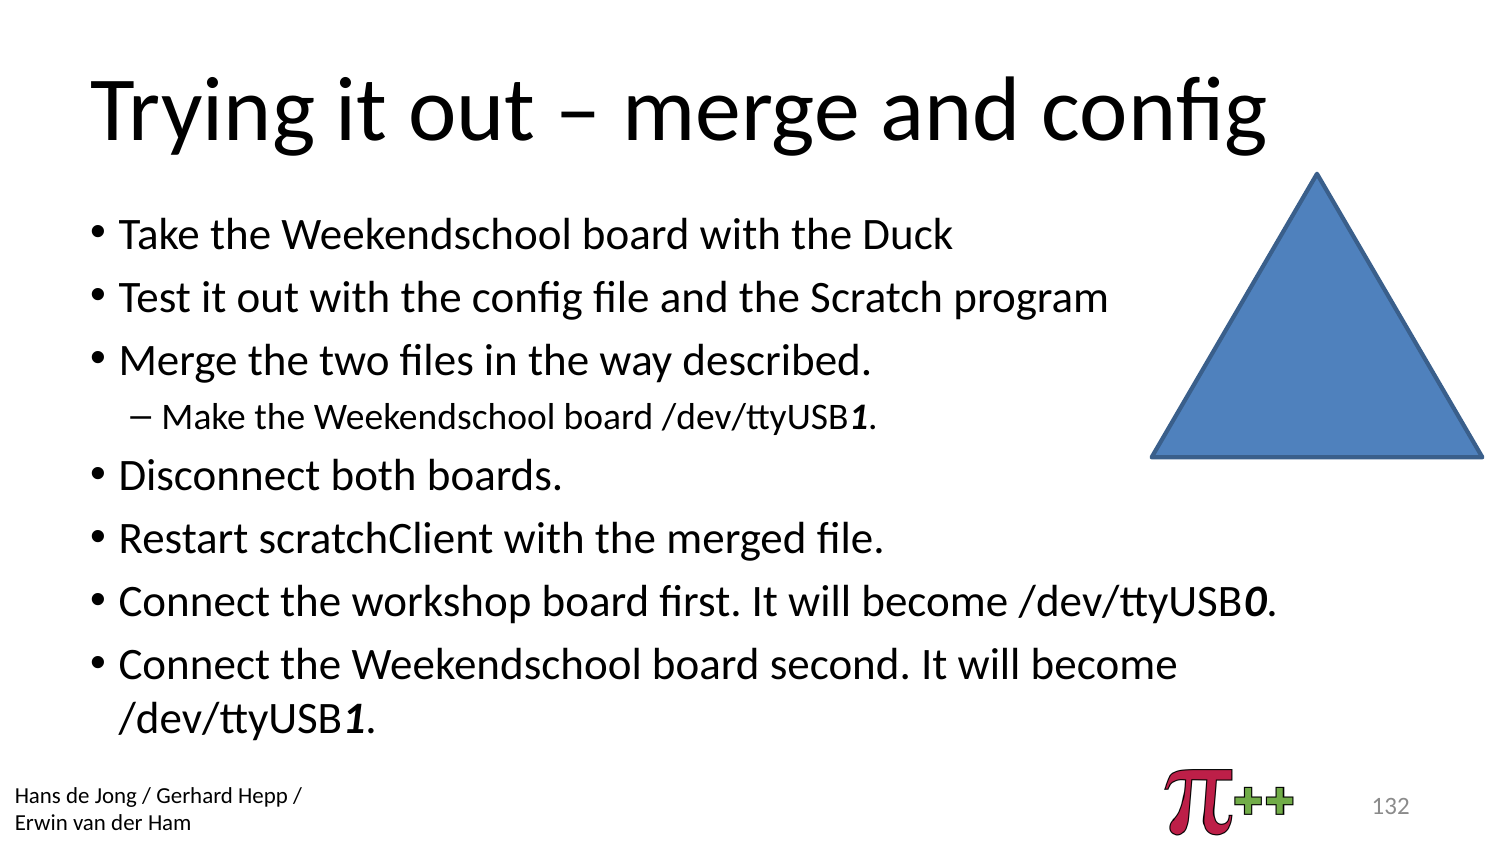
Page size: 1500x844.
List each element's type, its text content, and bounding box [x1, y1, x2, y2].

text_box [1149, 171, 1485, 460]
title Trying it out – merge and config [75, 33, 1425, 175]
slide_number 132 [1340, 782, 1425, 827]
picture [1163, 768, 1294, 836]
list Take the Weekendschool board with the Duck Test it out with the config file and the Scratch program Merge the two files in the way described. Make the Weekendschool board /dev/ttyUSB1. Disconnect both boards. Restart scratchClient with the merged file. Connect the workshop board first. It will become /dev/ttyUSB0. Connect the Weekendschool board second. It will become /dev/ttyUSB1. [75, 196, 1425, 754]
